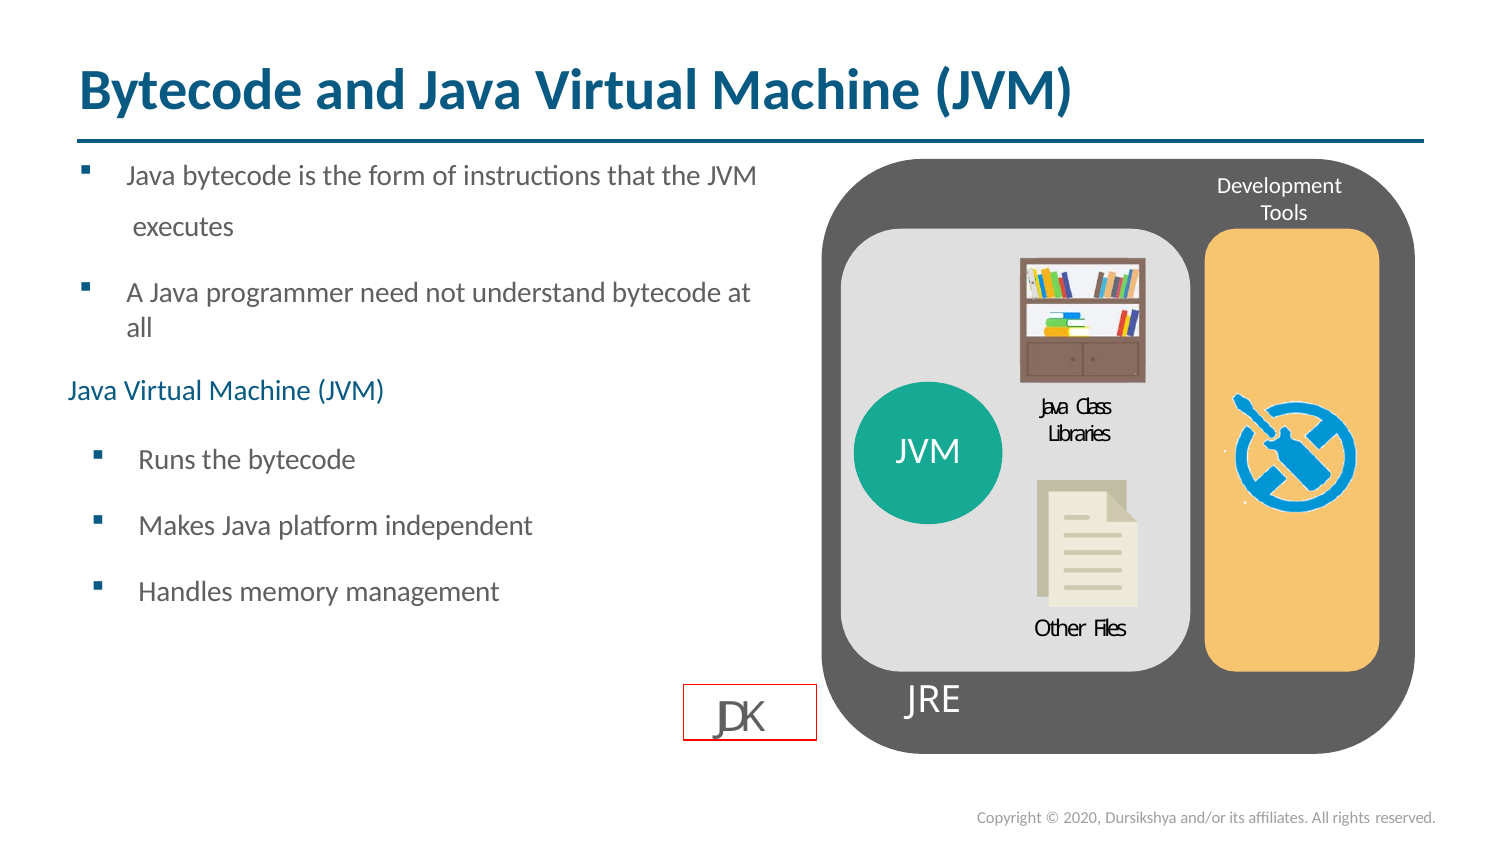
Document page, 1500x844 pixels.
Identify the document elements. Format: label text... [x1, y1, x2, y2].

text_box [853, 256, 1150, 607]
text_box Java bytecode is the form of instructions that the JVM executes A Java programmer need not understand bytecode at all [77, 137, 792, 343]
text_box Java Virtual Machine (JVM) Runs the bytecode Makes Java platform independent Handles memory management [65, 368, 539, 607]
title Bytecode and Java Virtual Machine (JVM) [77, 49, 1078, 193]
footer Copyright © 2020, Dursikshya and/or its affiliates. All rights reserved. [975, 802, 1454, 844]
text_box JDK [683, 684, 816, 741]
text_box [821, 158, 1416, 755]
